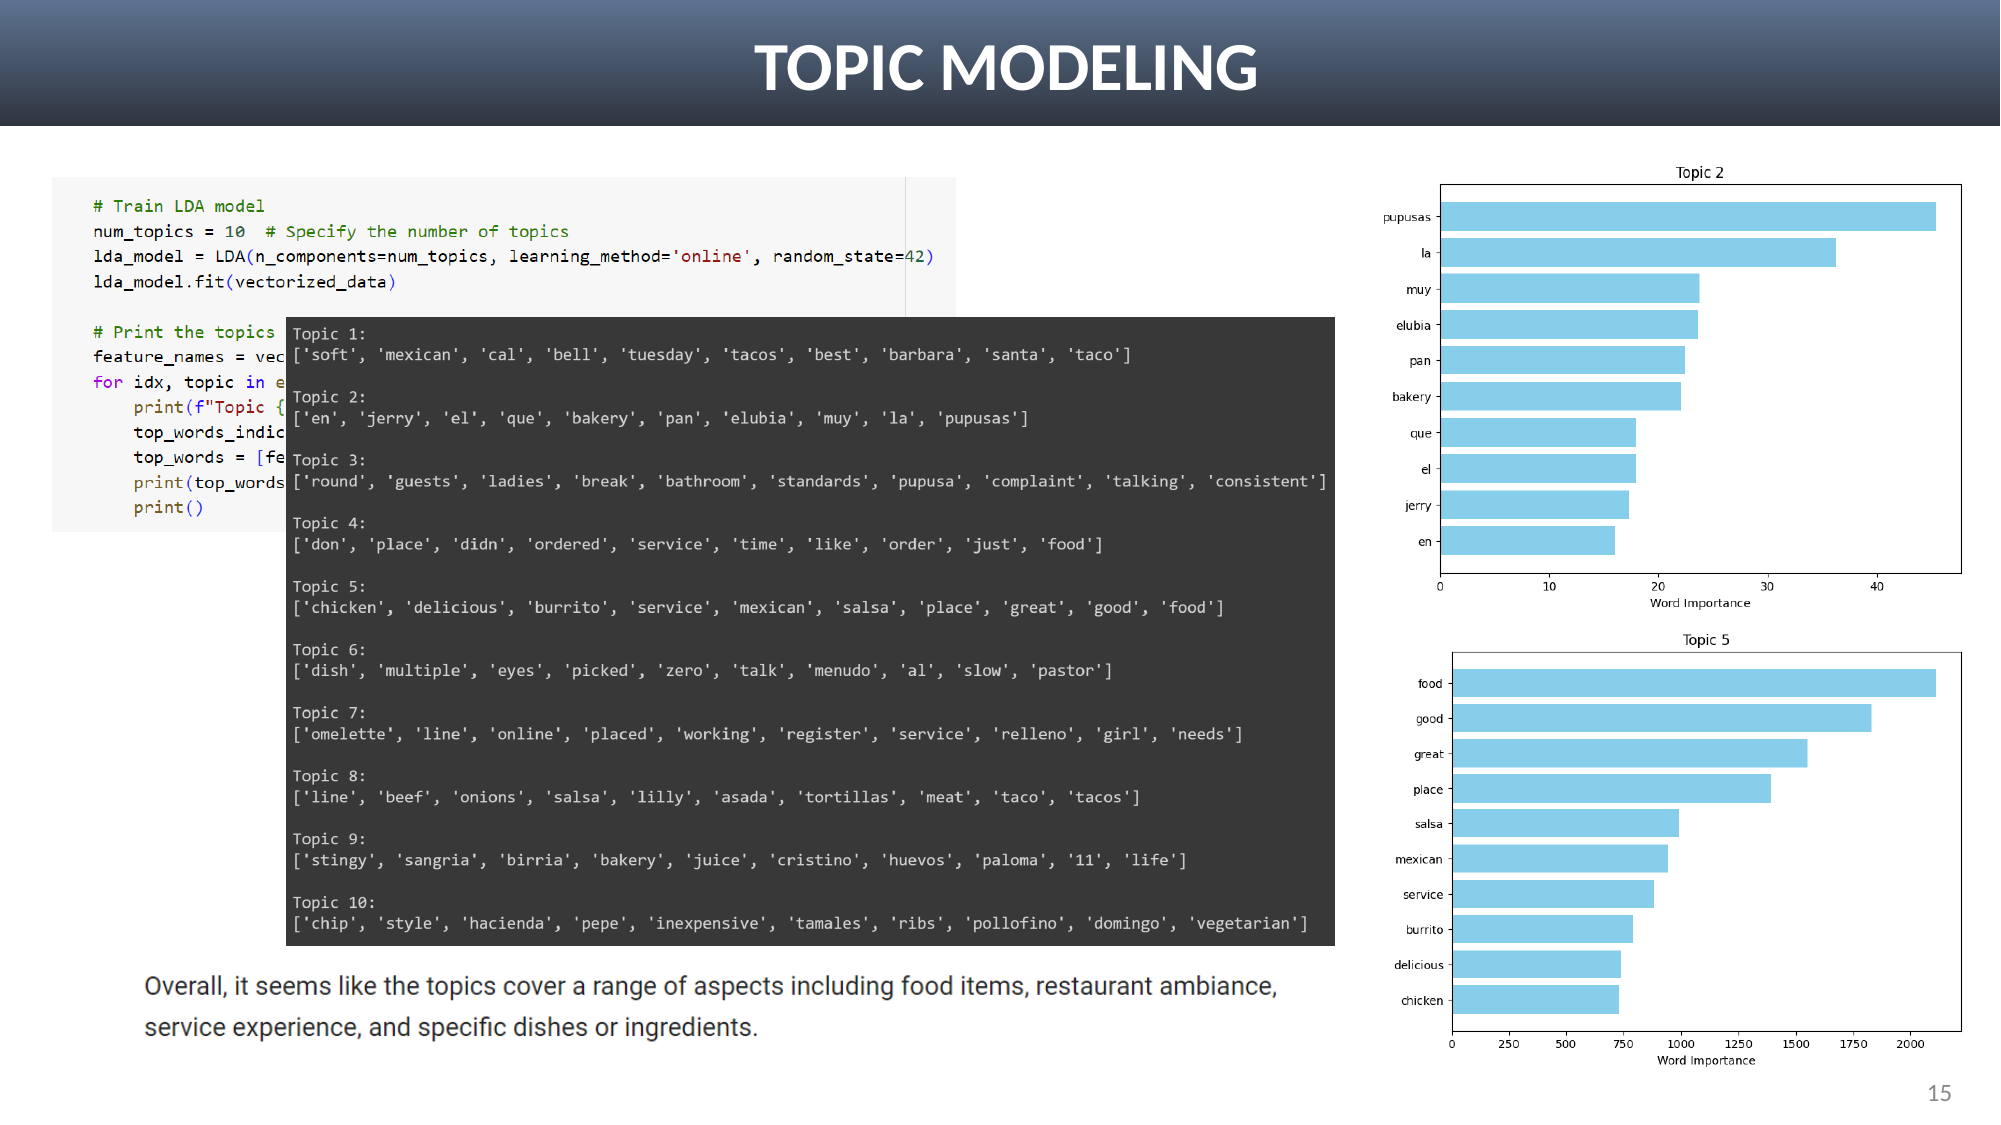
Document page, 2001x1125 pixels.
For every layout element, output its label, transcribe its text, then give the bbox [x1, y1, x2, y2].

slide_number 15 [1894, 1081, 1968, 1121]
picture [52, 177, 1335, 946]
picture [105, 958, 1321, 1062]
picture [1385, 625, 1968, 1075]
picture [1374, 157, 1968, 617]
list TOPIC MODELING [0, 0, 2000, 126]
